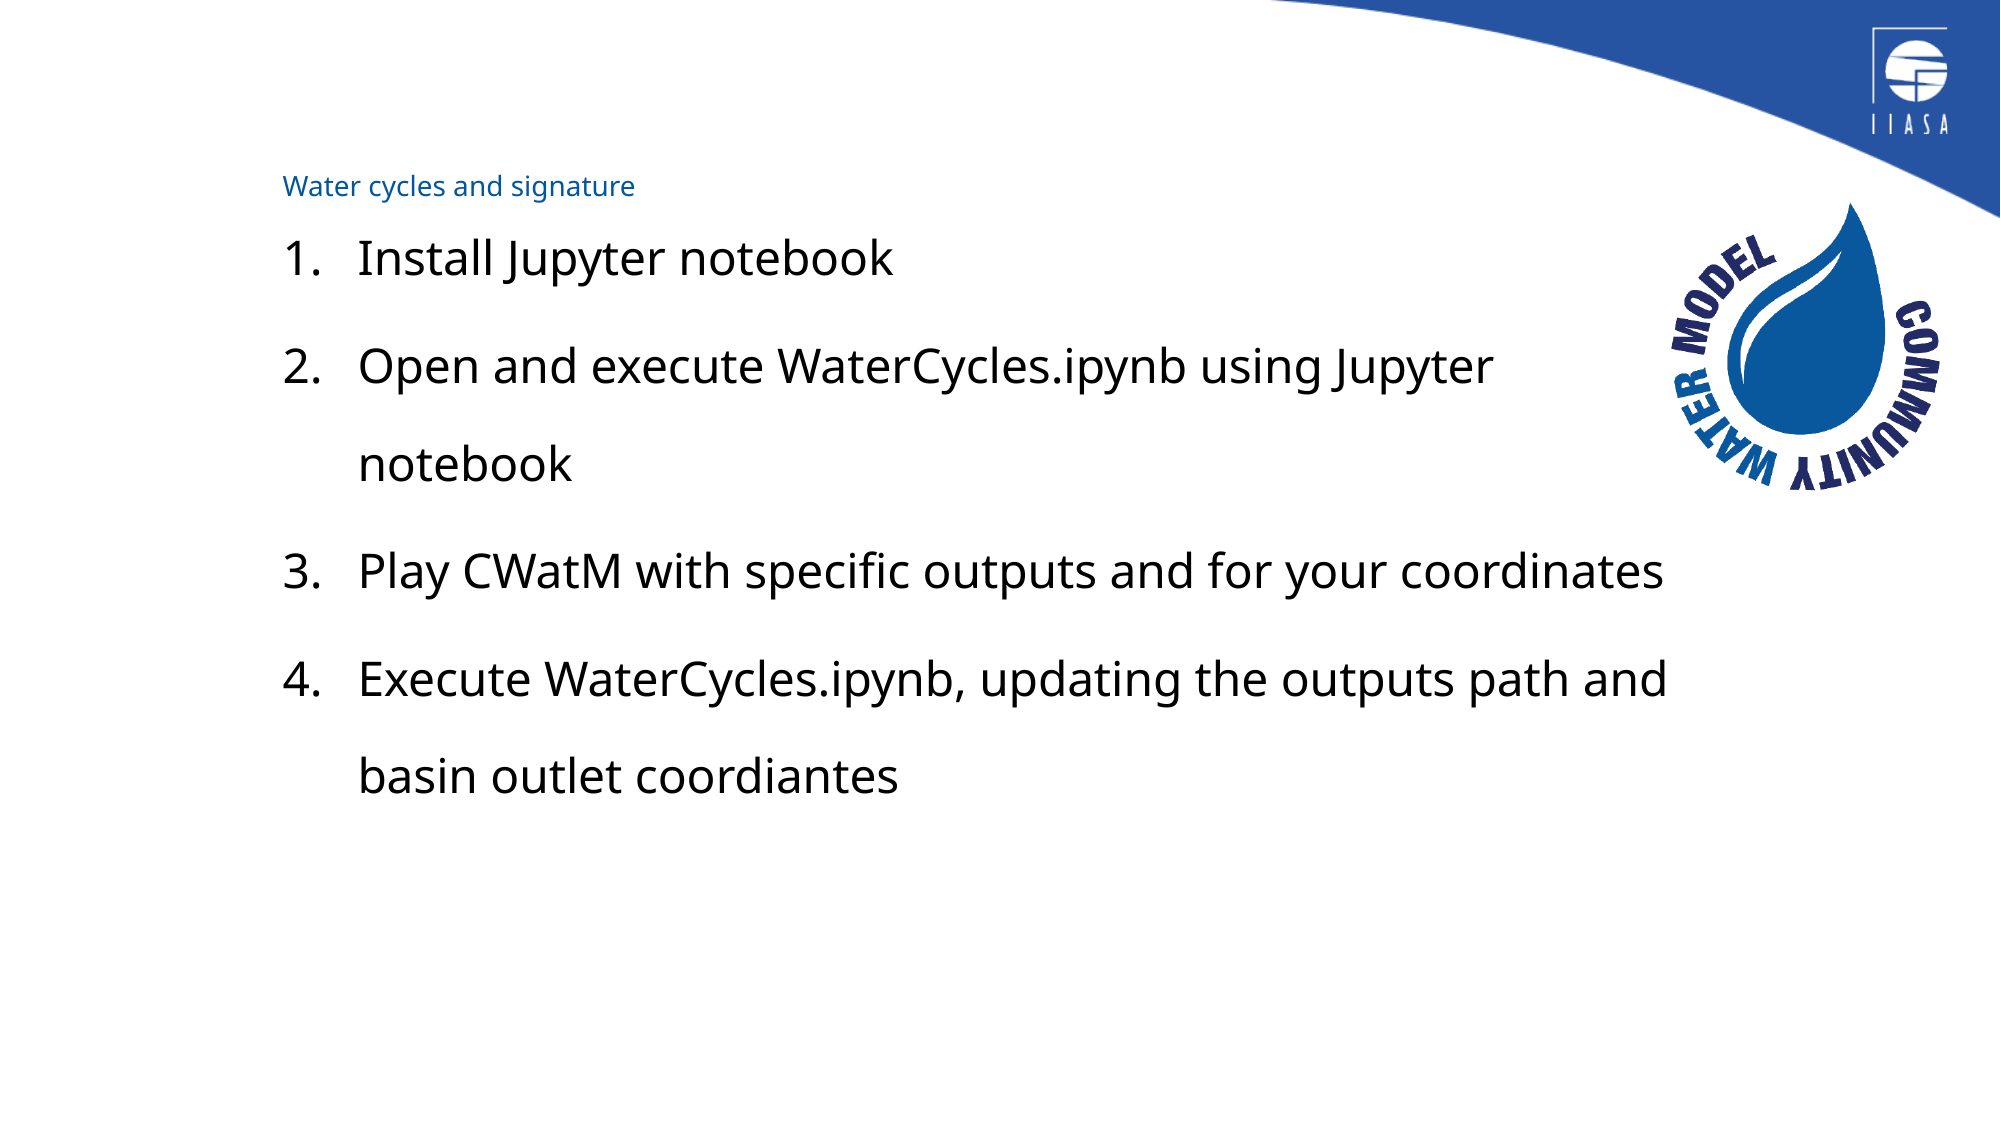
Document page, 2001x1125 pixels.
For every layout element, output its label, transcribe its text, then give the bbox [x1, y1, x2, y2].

title Water cycles and signature [267, 159, 1618, 184]
text_box Install Jupyter notebook Open and execute WaterCycles.ipynb using Jupyter notebook Play CWatM with specific outputs and for your coordinates Execute WaterCycles.ipynb, updating the outputs path and basin outlet coordiantes [267, 184, 1693, 896]
picture [1251, 0, 2000, 1125]
